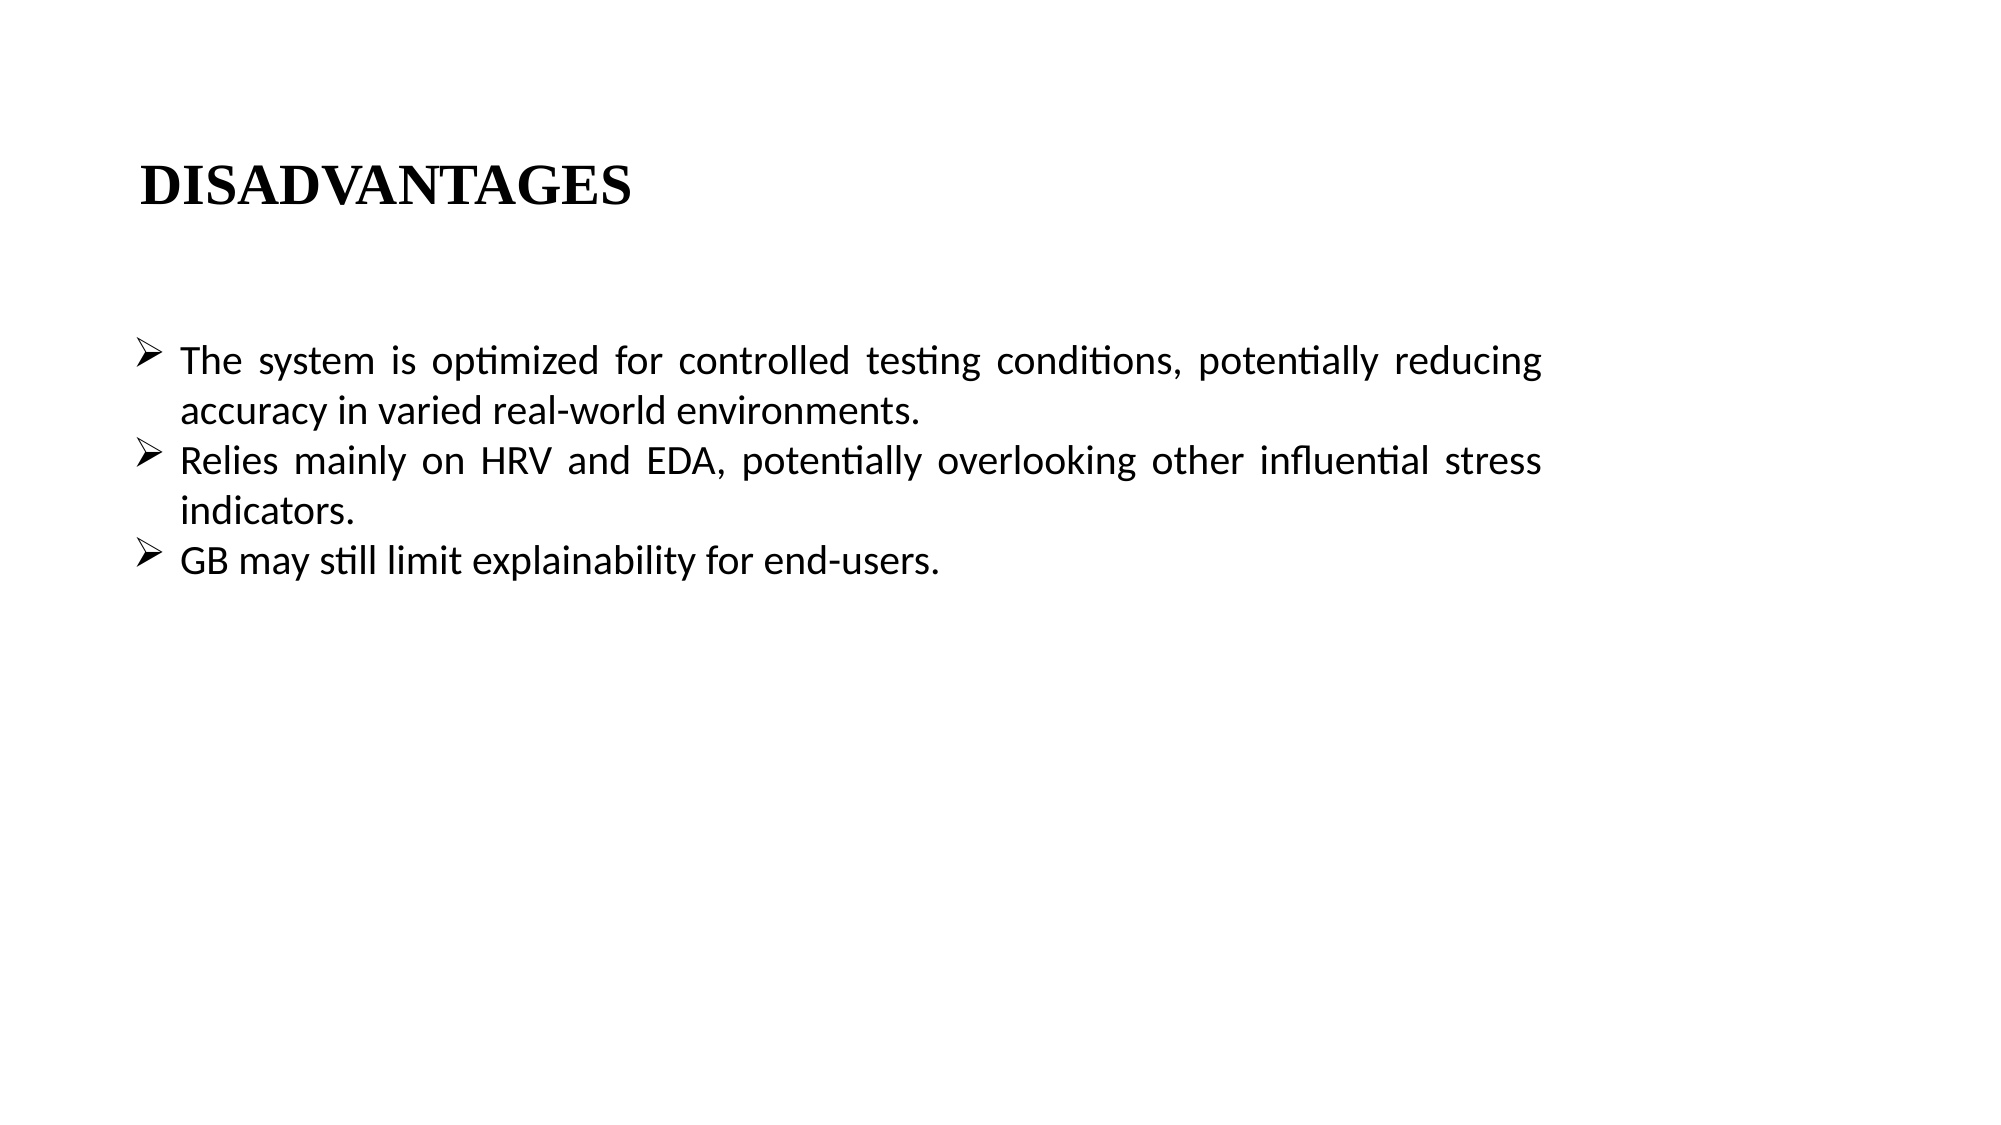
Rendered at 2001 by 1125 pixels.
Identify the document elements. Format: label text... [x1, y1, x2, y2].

text_box The system is optimized for controlled testing conditions, potentially reducing accuracy in varied real-world environments. Relies mainly on HRV and EDA, potentially overlooking other influential stress indicators. GB may still limit explainability for end-users. [118, 325, 1558, 590]
text_box DISADVANTAGES [125, 138, 1060, 224]
